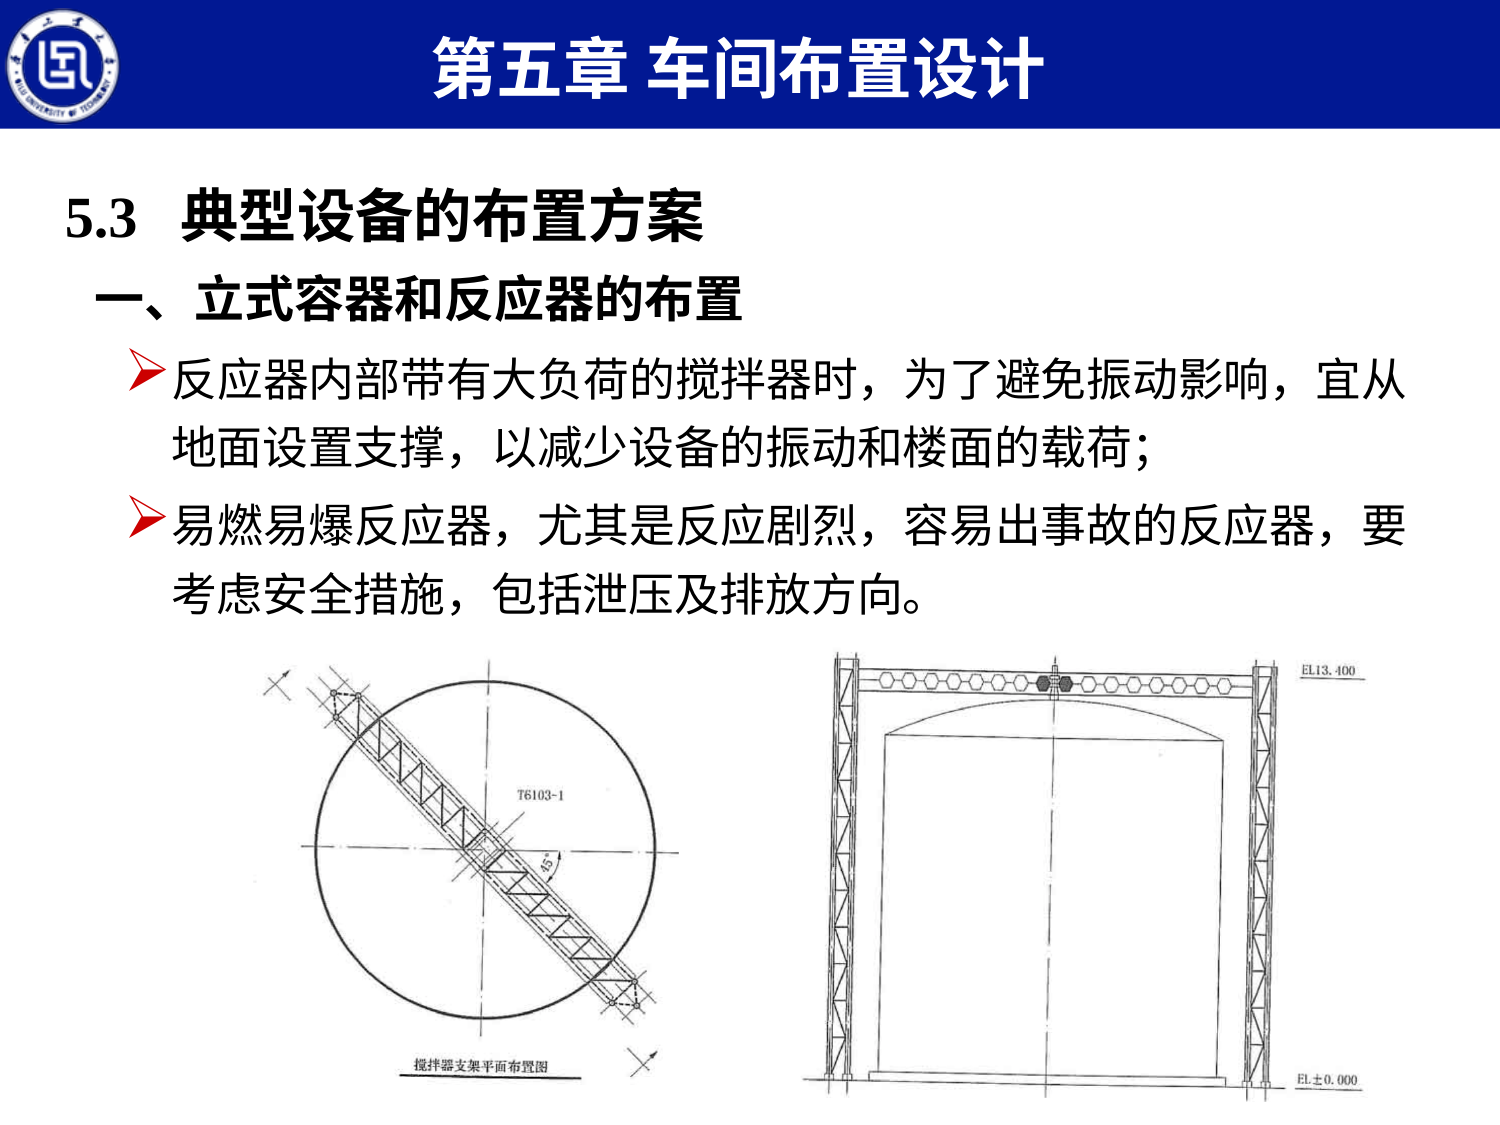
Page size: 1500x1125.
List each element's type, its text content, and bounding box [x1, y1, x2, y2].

text_box 5.3 典型设备的布置方案 一、立式容器和反应器的布置 反应器内部带有大负荷的搅拌器时，为了避免振动影响，宜从地面设置支撑，以减少设备的振动和楼面的载荷； 易燃易爆反应器，尤其是反应剧烈，容易出事故的反应器，要考虑安全措施，包括泄压及排放方向。 [50, 172, 1438, 1059]
text_box 第五章 车间布置设计 [58, 19, 1418, 115]
picture [1, 7, 123, 126]
picture [796, 642, 1368, 1102]
picture [253, 644, 683, 1088]
